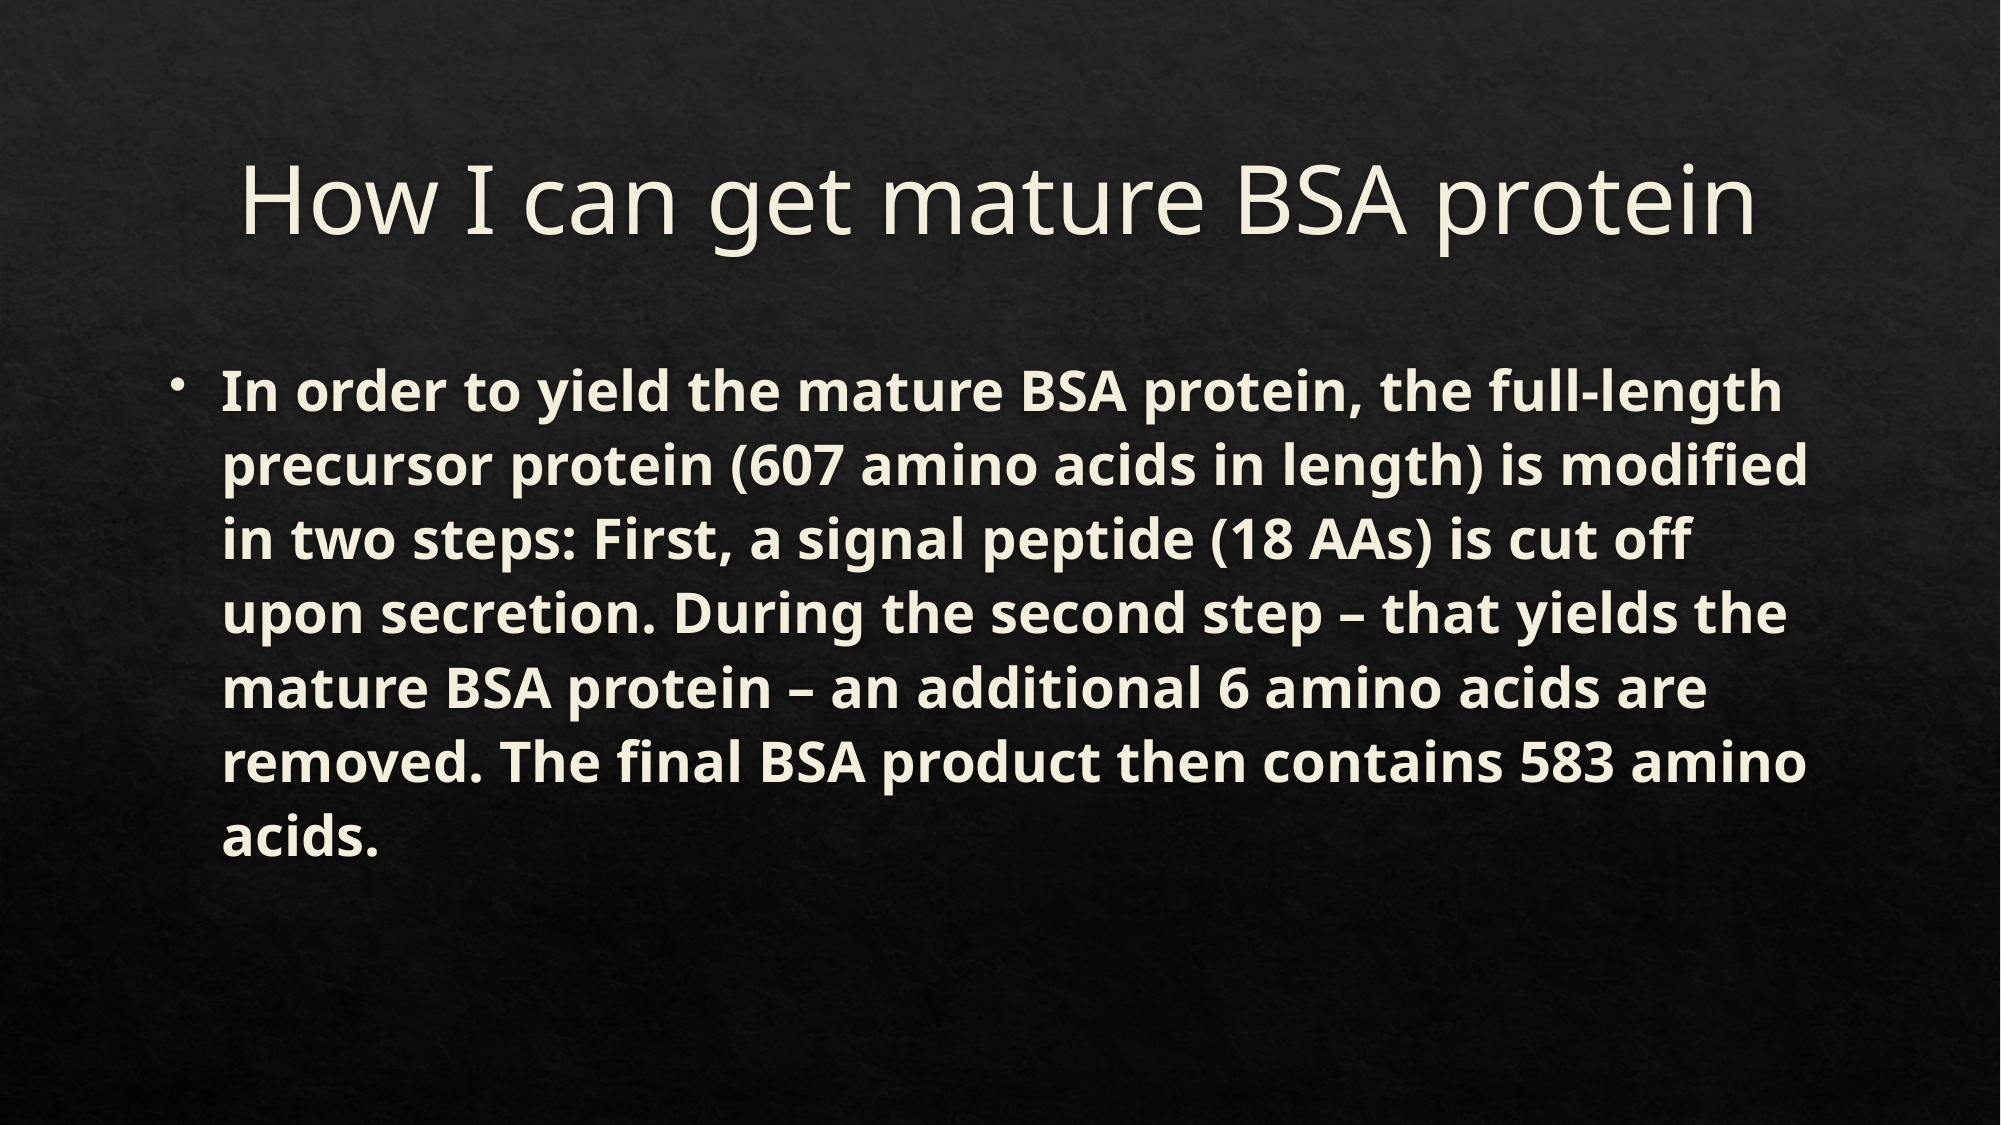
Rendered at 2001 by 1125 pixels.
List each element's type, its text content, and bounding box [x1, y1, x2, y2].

title How I can get mature BSA protein [149, 99, 1849, 307]
list In order to yield the mature BSA protein, the full-length precursor protein (607 amino acids in length) is modified in two steps: First, a signal peptide (18 AAs) is cut off upon secretion. During the second step – that yields the mature BSA protein – an additional 6 amino acids are removed. The final BSA product then contains 583 amino acids. [149, 340, 1849, 950]
